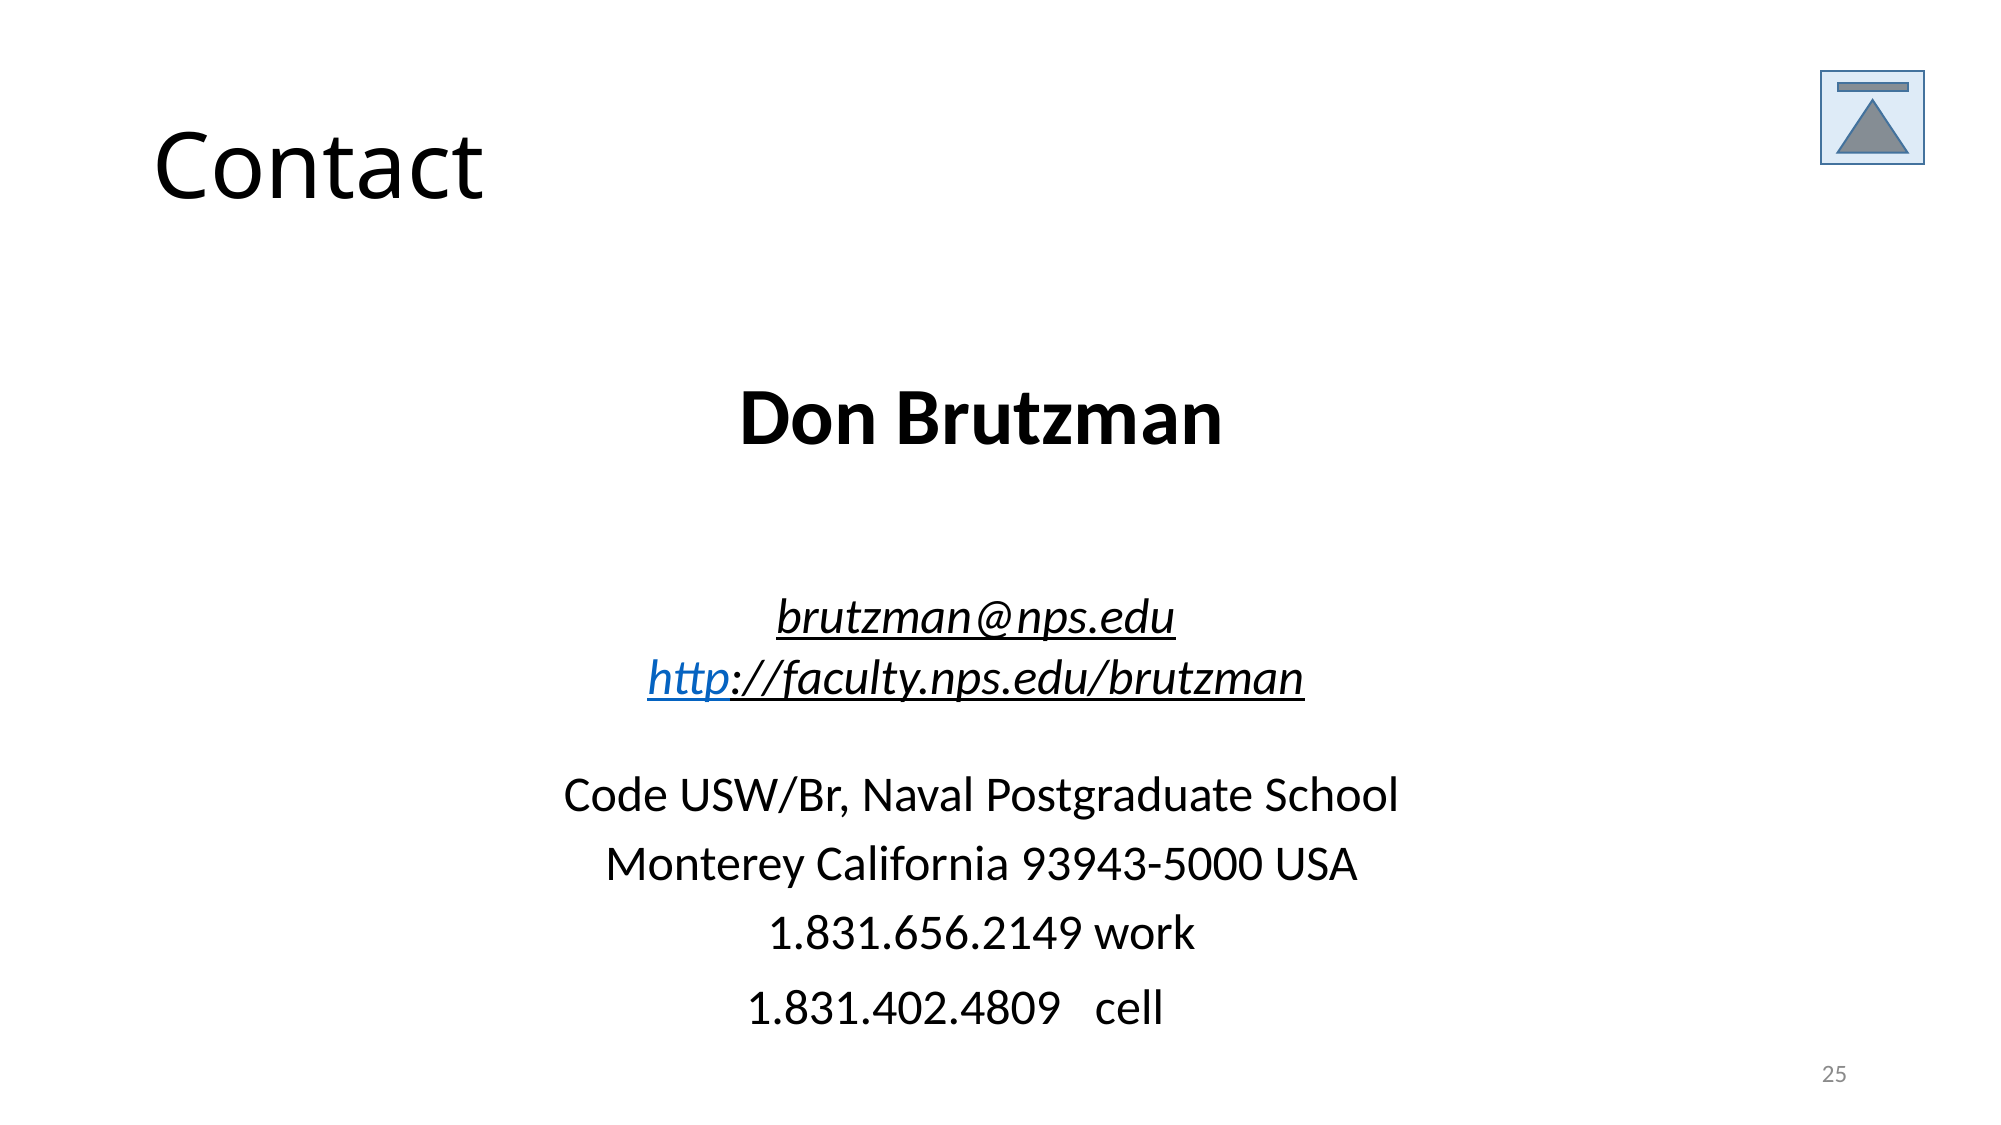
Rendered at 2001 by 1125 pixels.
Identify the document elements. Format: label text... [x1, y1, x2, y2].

slide_number 25 [1412, 1042, 1863, 1103]
title Contact [137, 59, 1863, 278]
list Don Brutzman brutzman@nps.edu http://faculty.nps.edu/brutzman Code USW/Br, Naval Postgraduate School Monterey California 93943-5000 USA 1.831.656.2149 work 1.831.402.4809 cell [385, 283, 1579, 1067]
text_box [1820, 70, 1925, 165]
